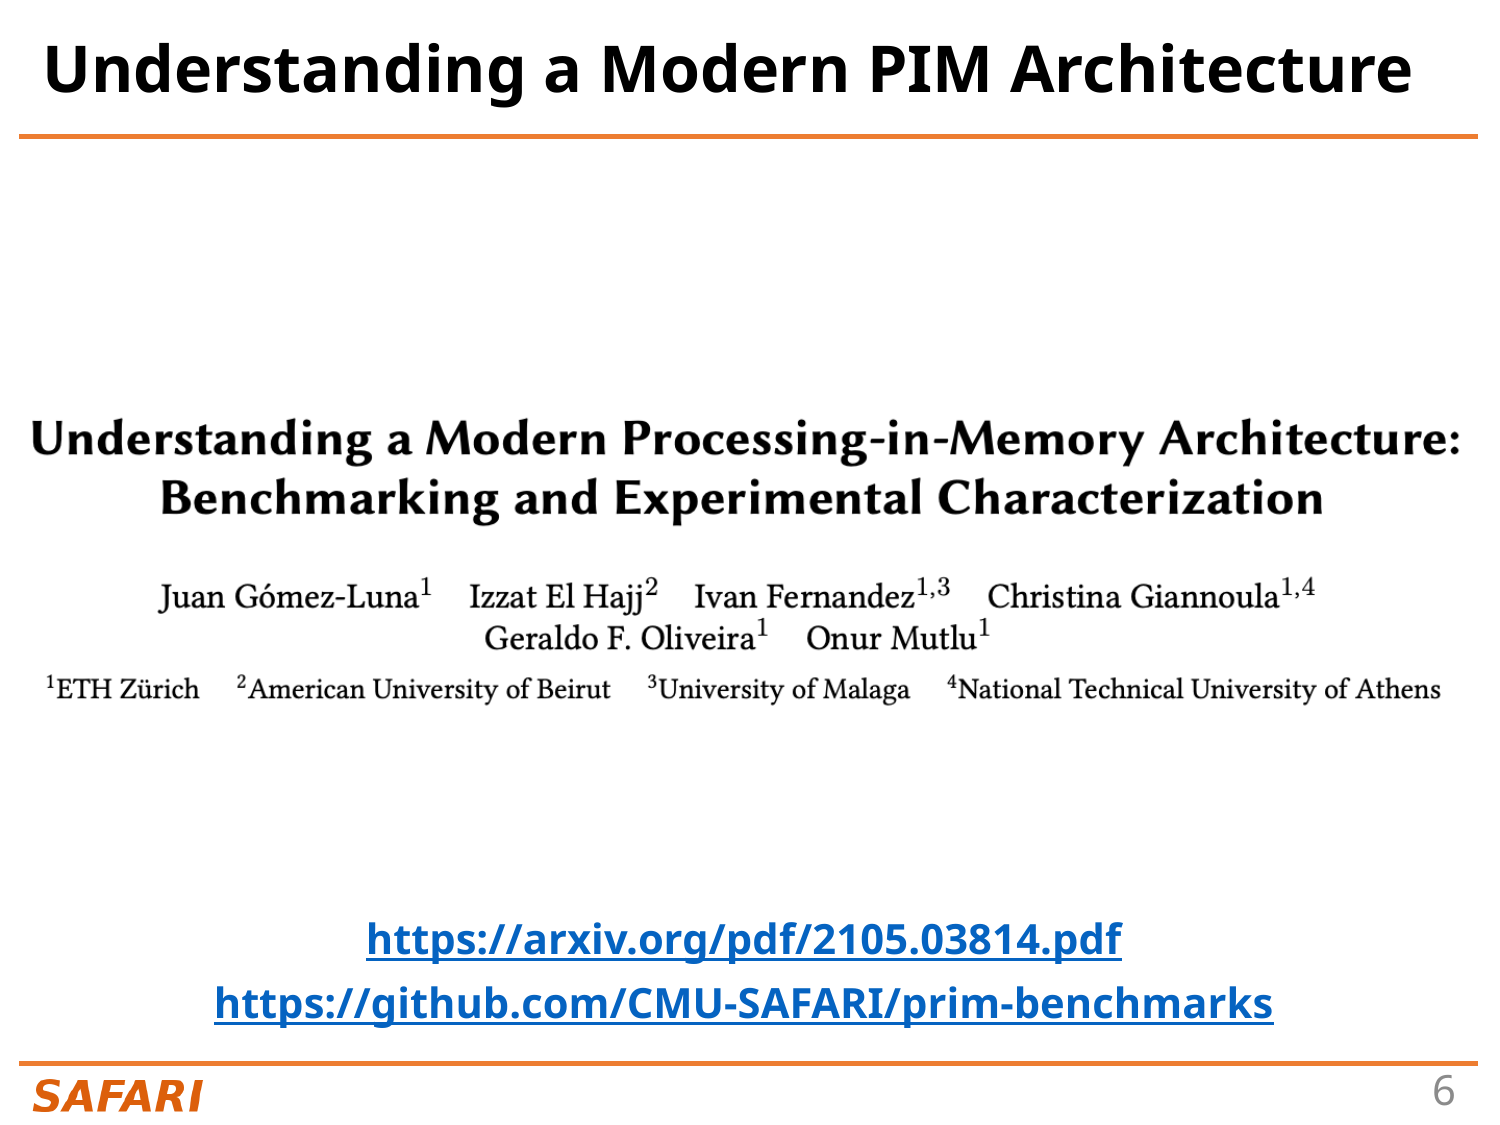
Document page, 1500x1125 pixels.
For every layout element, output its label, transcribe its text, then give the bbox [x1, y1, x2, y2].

title Understanding a Modern PIM Architecture [27, 21, 1487, 122]
picture [0, 398, 1498, 715]
text_box https://arxiv.org/pdf/2105.03814.pdf https://github.com/CMU-SAFARI/prim-benchmarks [181, 906, 1307, 1039]
picture [31, 1070, 209, 1122]
